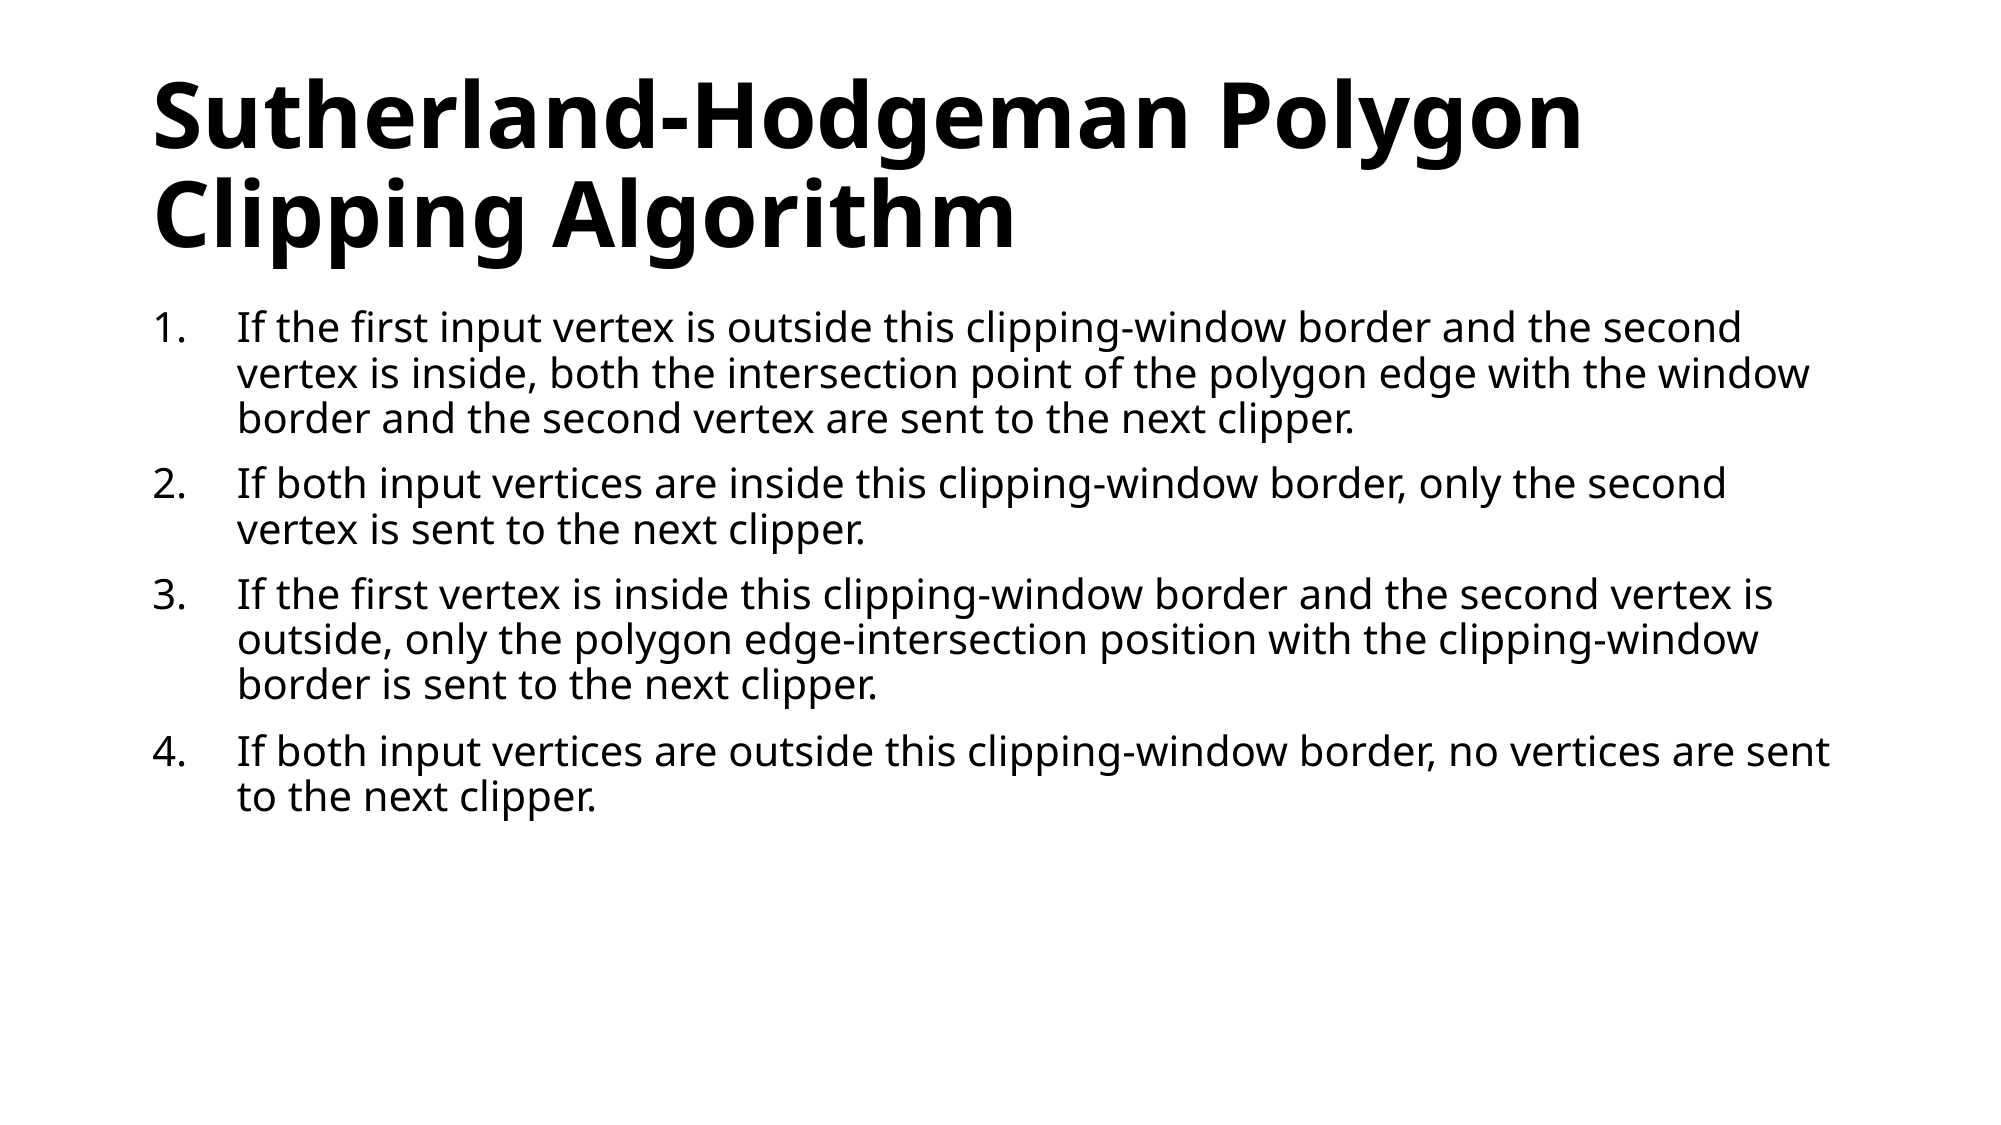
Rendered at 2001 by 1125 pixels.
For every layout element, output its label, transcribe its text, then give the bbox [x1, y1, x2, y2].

title Sutherland-Hodgeman Polygon Clipping Algorithm [137, 59, 1863, 278]
list If the first input vertex is outside this clipping-window border and the second vertex is inside, both the intersection point of the polygon edge with the window border and the second vertex are sent to the next clipper. If both input vertices are inside this clipping-window border, only the second vertex is sent to the next clipper. If the first vertex is inside this clipping-window border and the second vertex is outside, only the polygon edge-intersection position with the clipping-window border is sent to the next clipper. If both input vertices are outside this clipping-window border, no vertices are sent to the next clipper. [137, 299, 1863, 1014]
